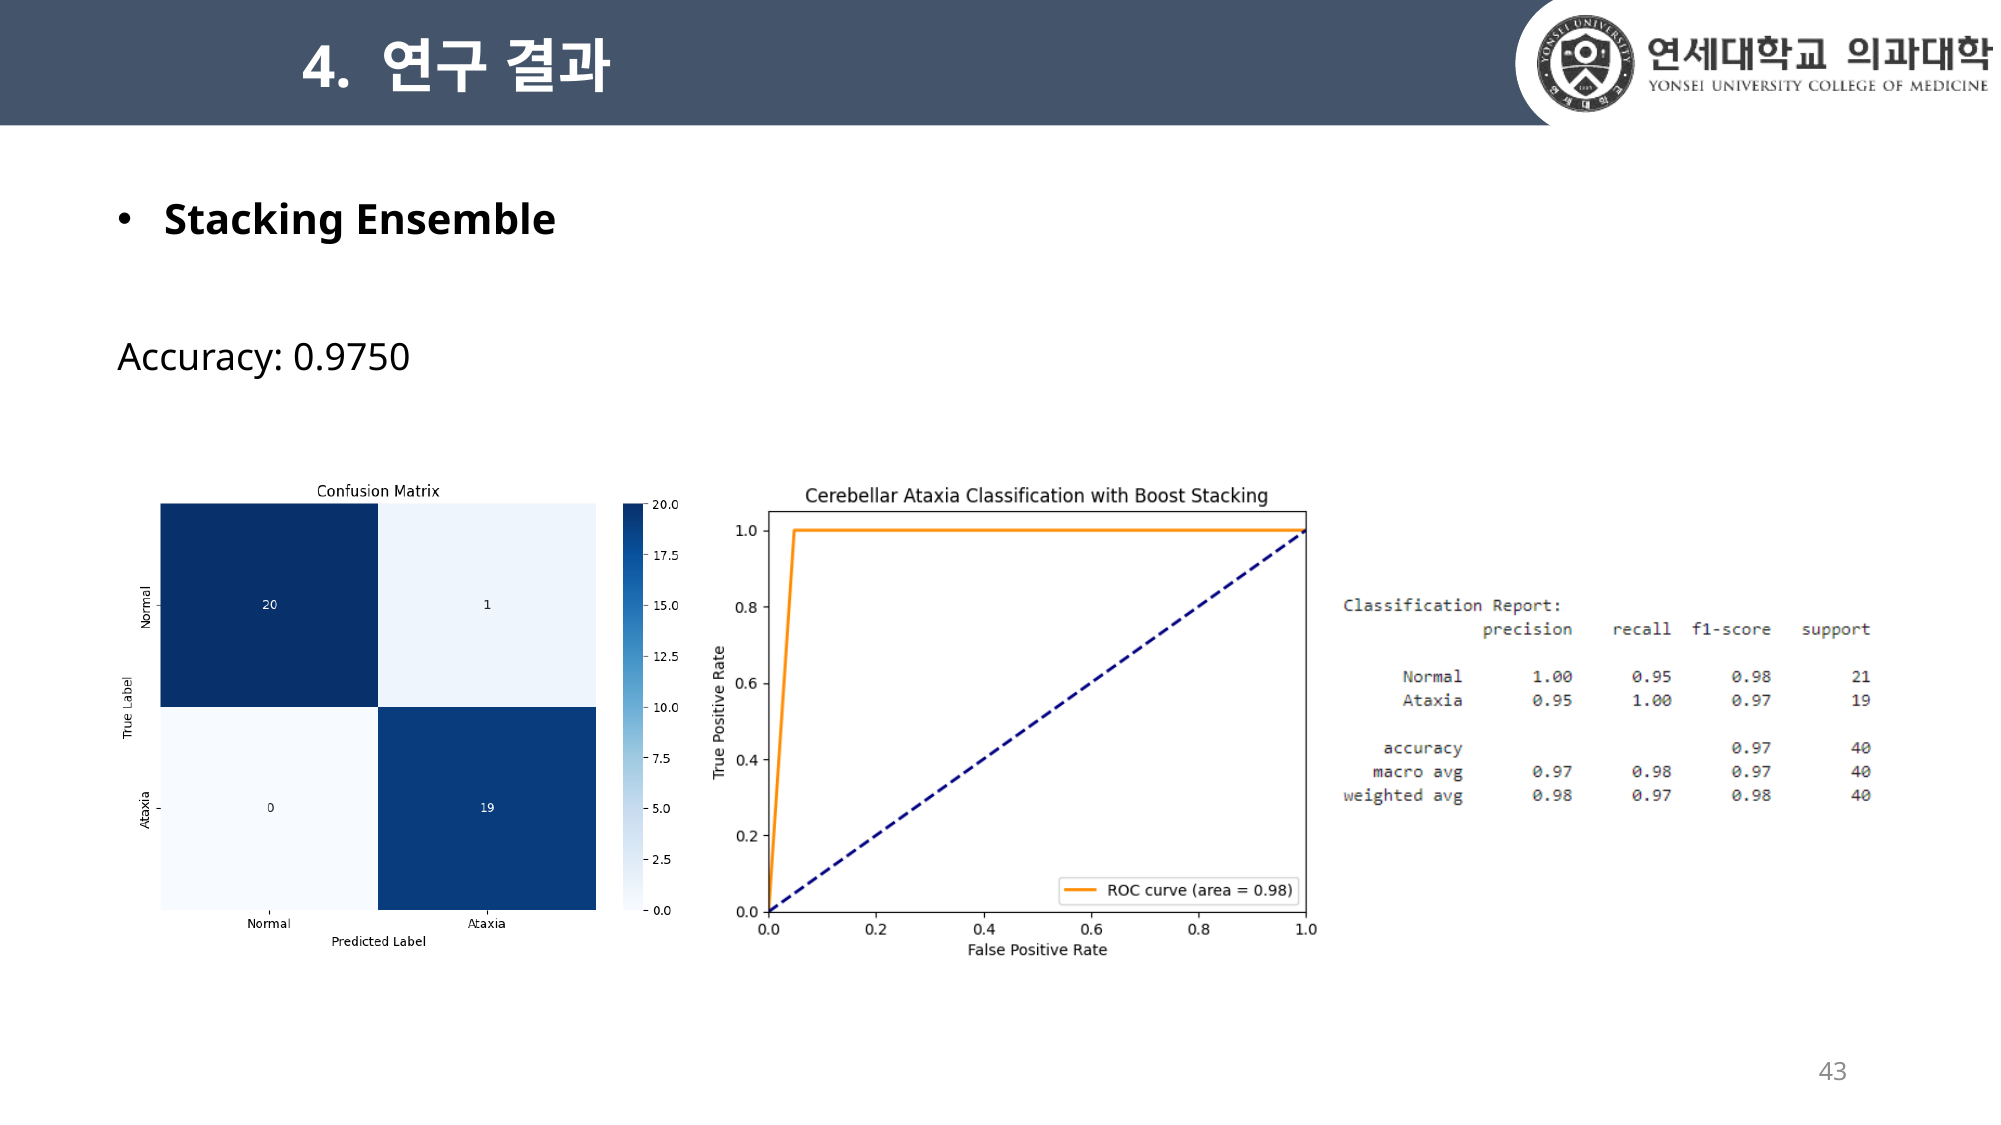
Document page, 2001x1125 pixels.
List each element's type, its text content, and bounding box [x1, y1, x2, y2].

picture [698, 483, 1899, 965]
text_box Stacking Ensemble Accuracy: 0.9750 [102, 160, 1932, 813]
text_box [1515, 0, 1641, 136]
picture [110, 482, 692, 962]
slide_number 43 [1412, 1042, 1863, 1103]
text_box 4. 연구 결과 [287, 2, 1549, 126]
text_box [0, 0, 1551, 126]
picture [1537, 14, 1993, 113]
